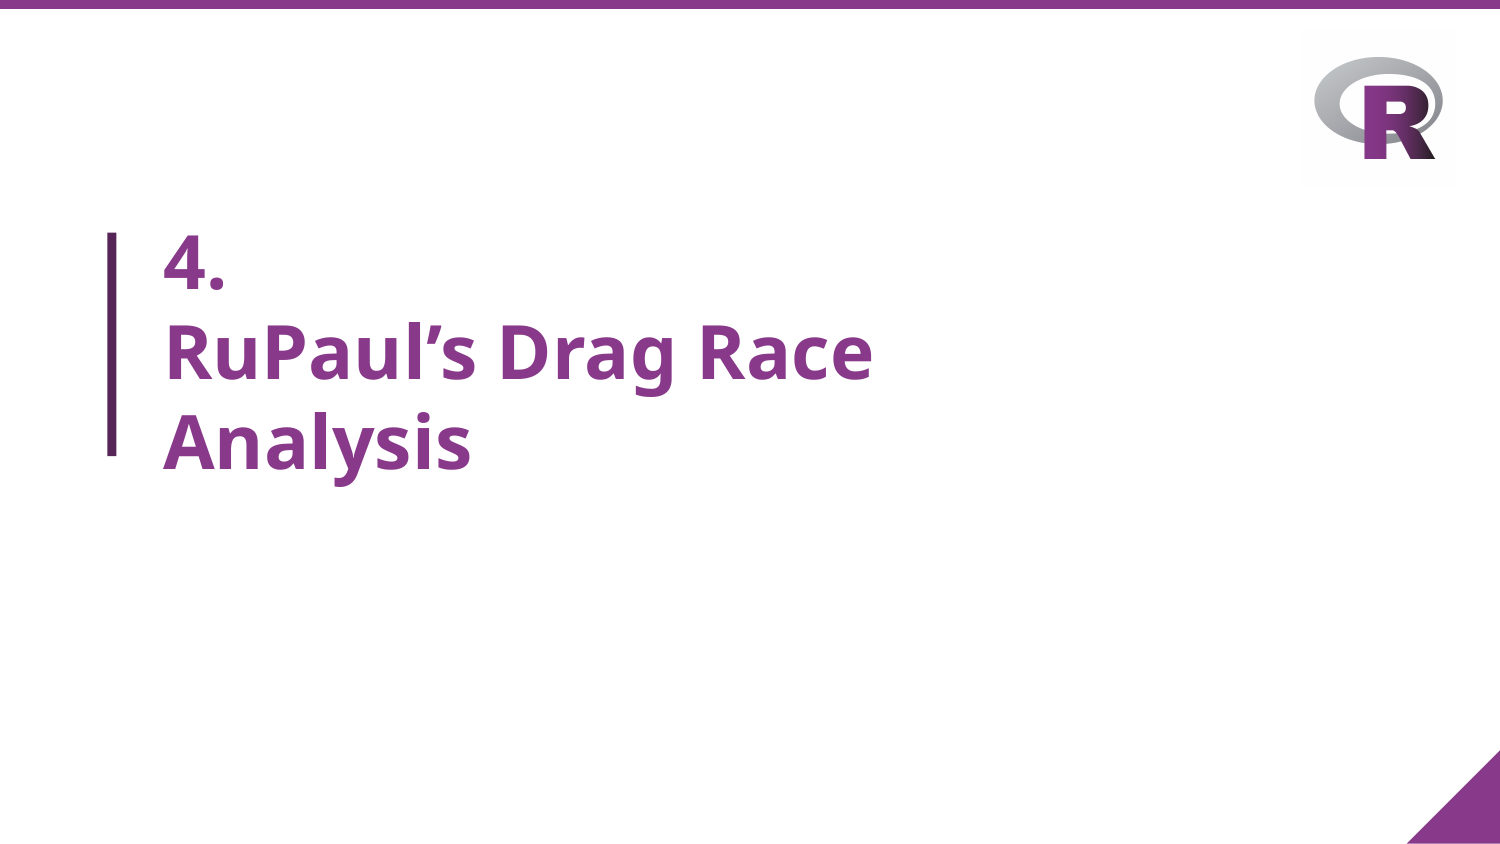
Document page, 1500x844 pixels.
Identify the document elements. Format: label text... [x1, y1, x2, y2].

title 4. RuPaul’s Drag Race Analysis [148, 199, 909, 390]
picture [1300, 30, 1457, 187]
